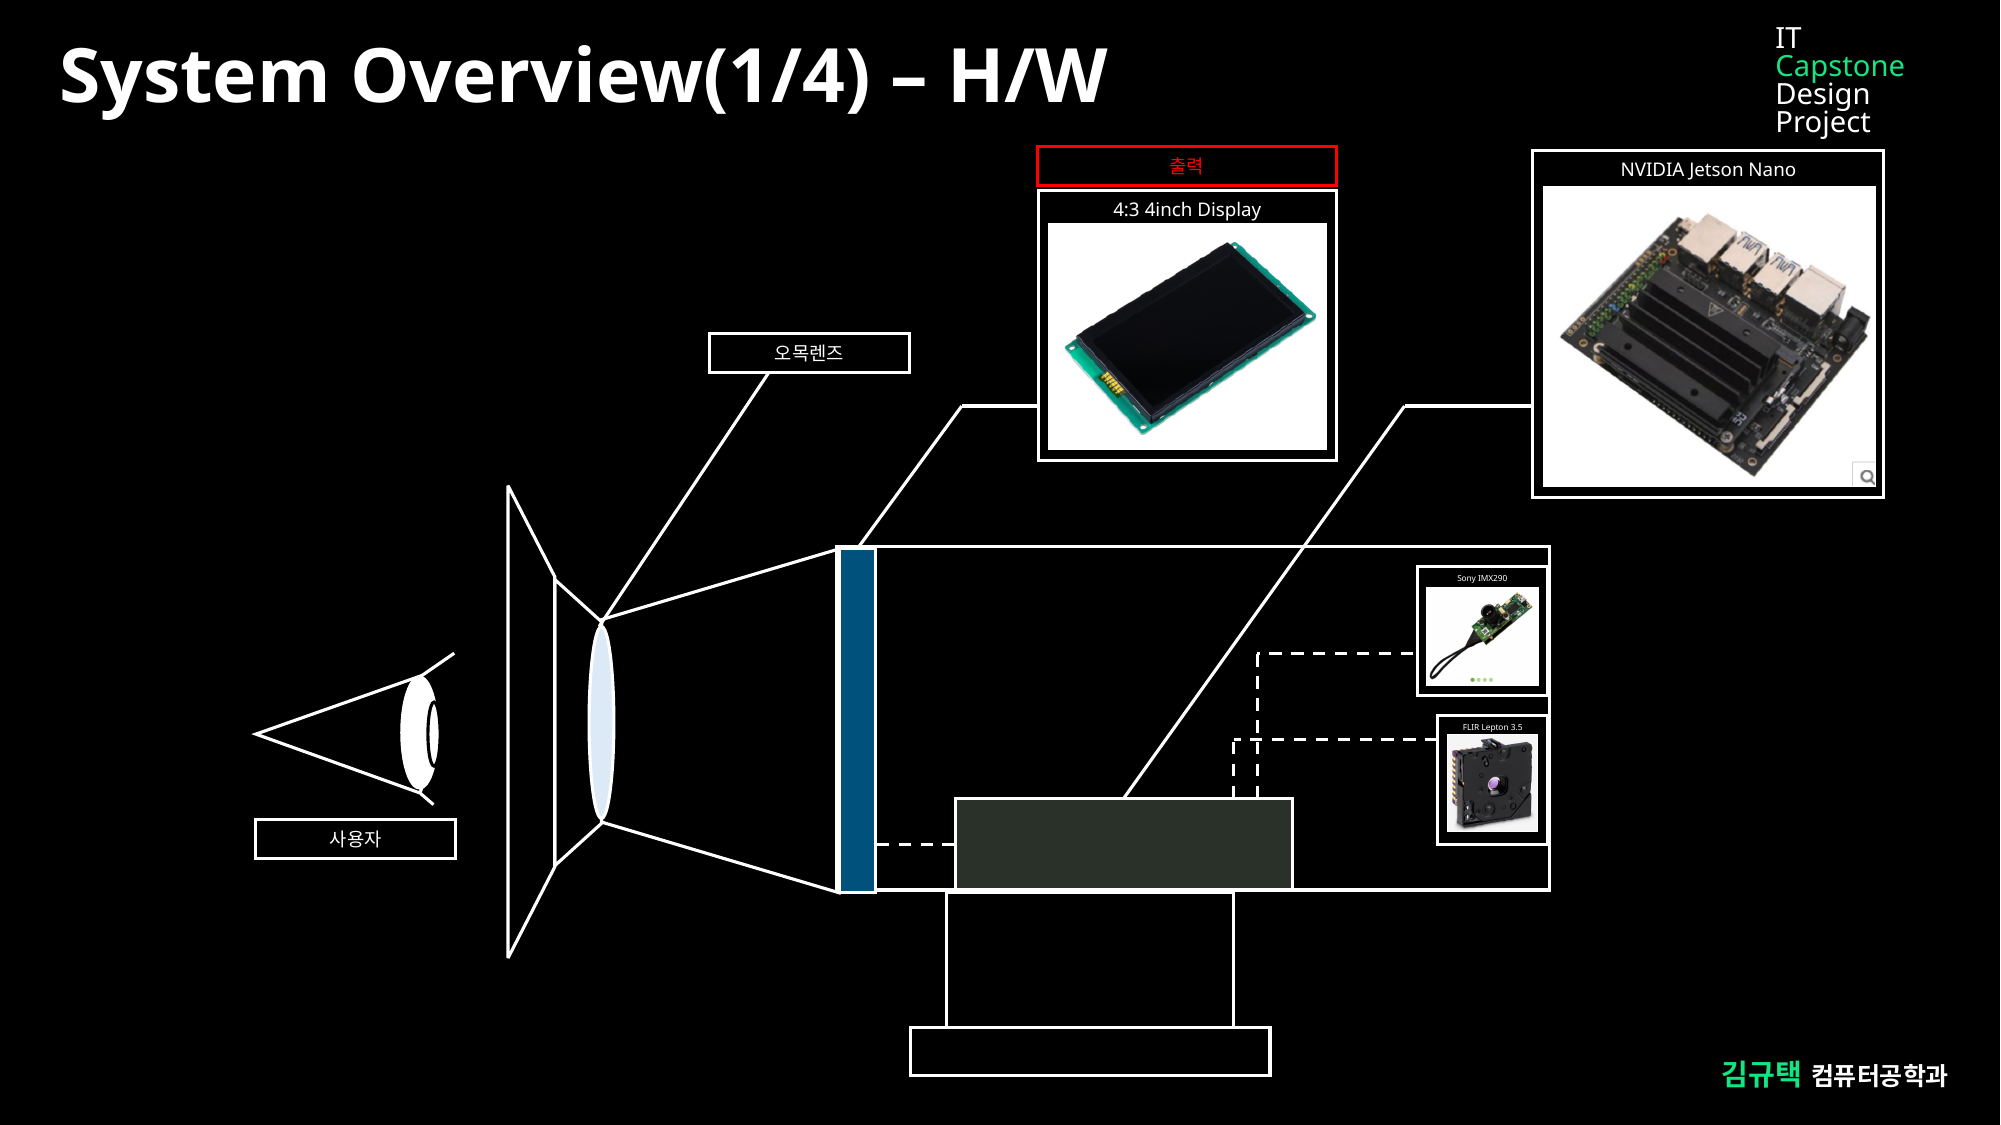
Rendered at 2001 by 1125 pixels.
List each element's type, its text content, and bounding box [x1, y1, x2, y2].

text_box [80, 145, 1885, 1077]
text_box System Overview(1/4) – H/W [43, 18, 1736, 189]
text_box 김규택 컴퓨터공학과 [1705, 1043, 1989, 1104]
text_box IT Capstone Design Project [1759, 12, 1989, 152]
